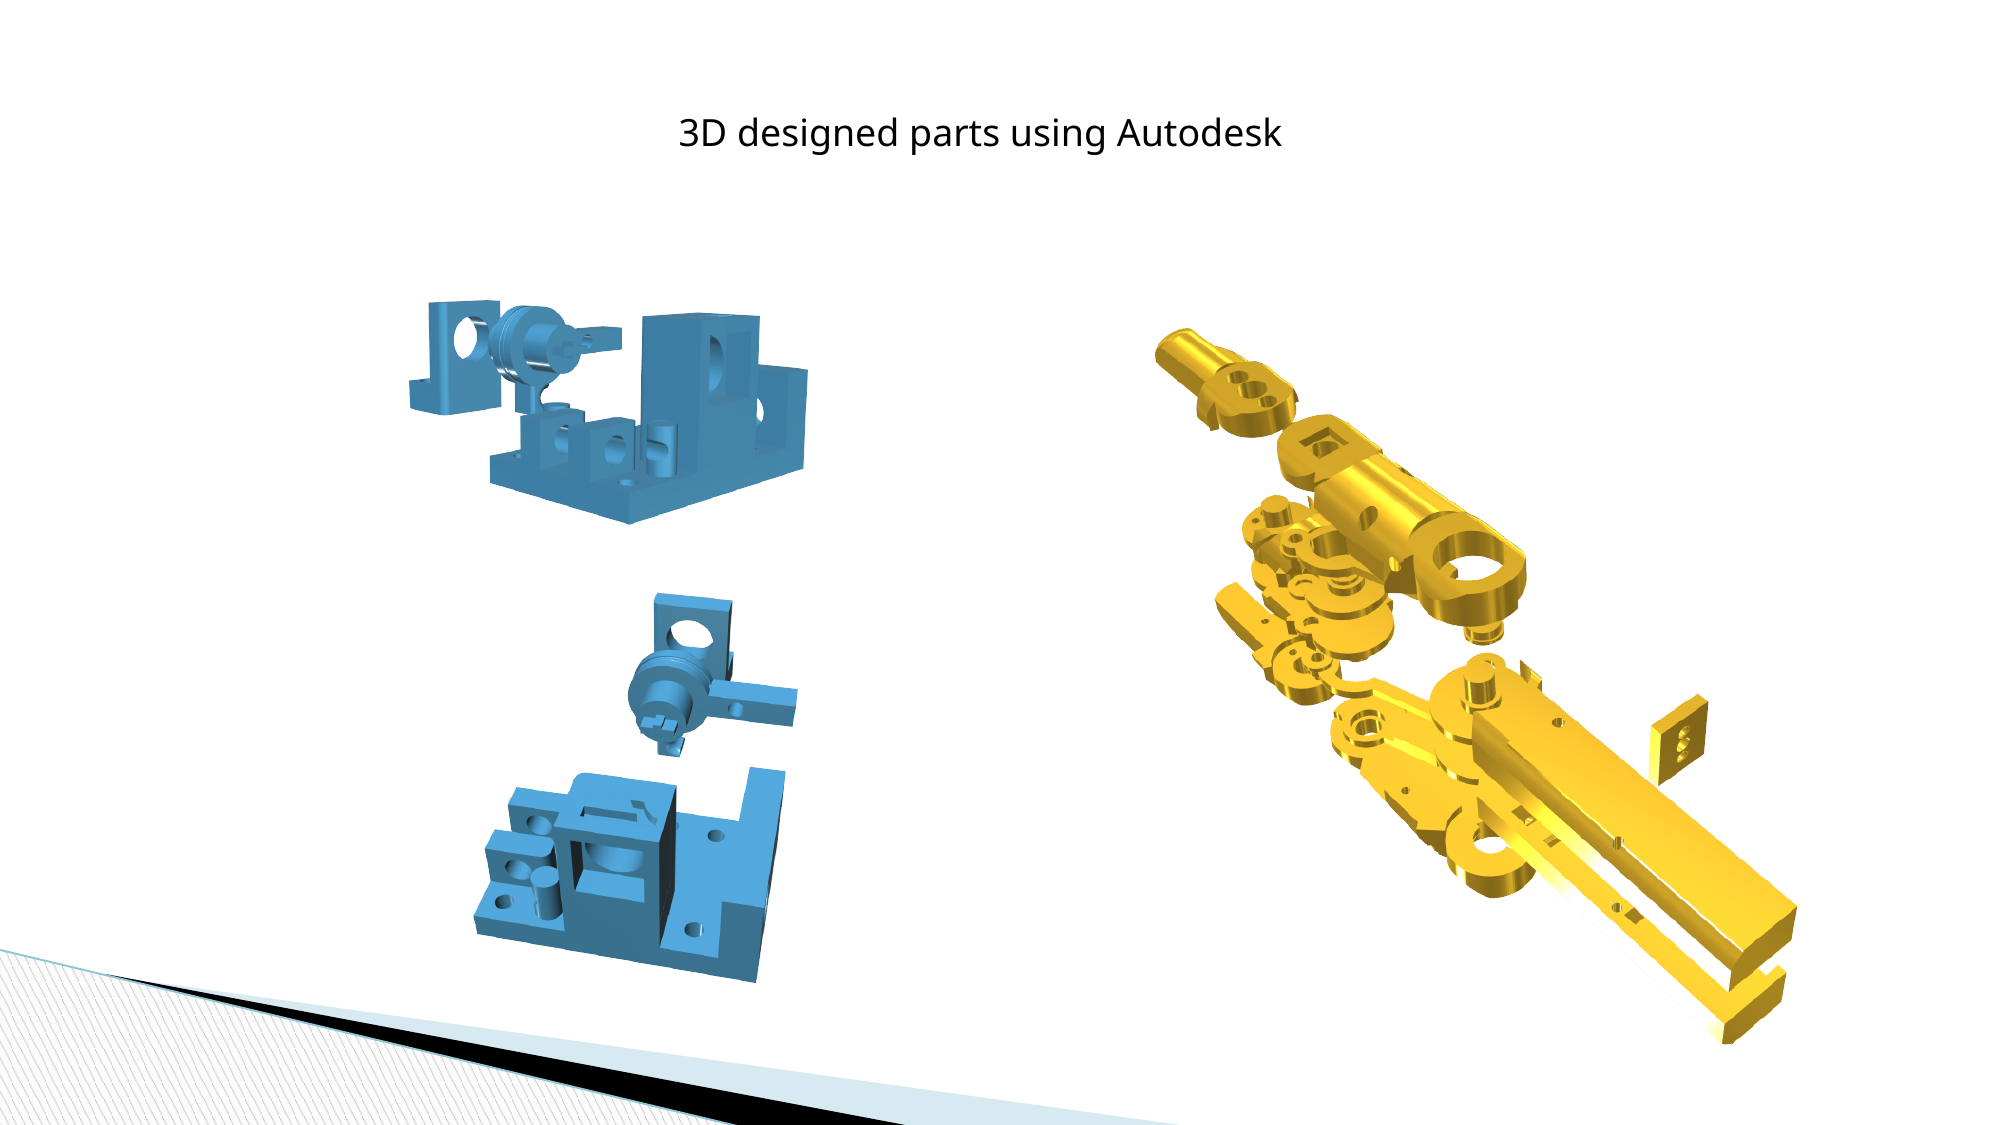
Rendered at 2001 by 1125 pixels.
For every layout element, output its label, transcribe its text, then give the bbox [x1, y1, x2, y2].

picture [468, 590, 806, 986]
picture [1120, 203, 1829, 1079]
picture [400, 291, 821, 530]
text_box 3D designed parts using Autodesk [663, 101, 1325, 162]
